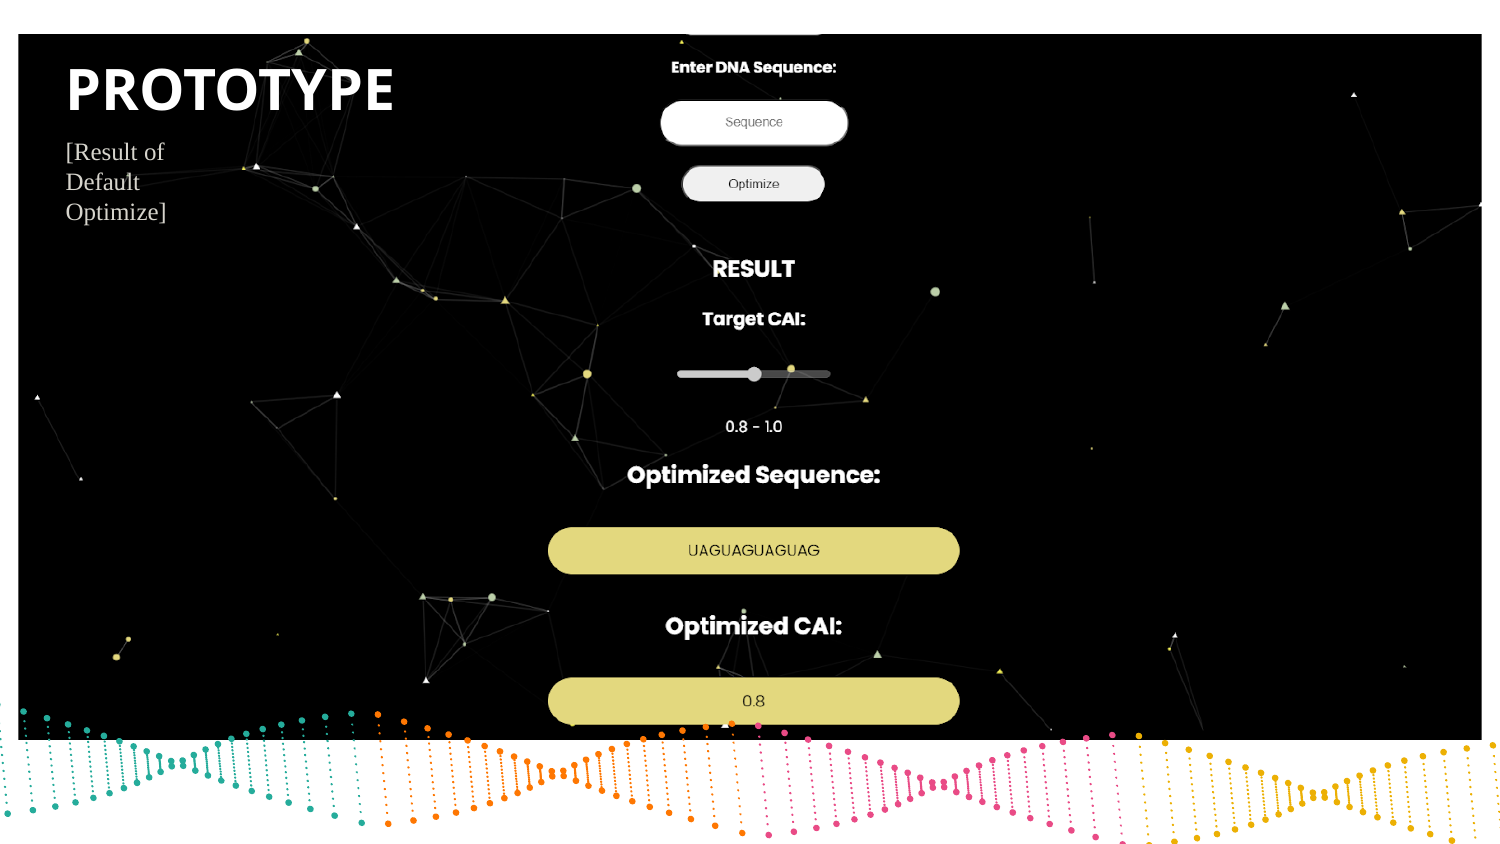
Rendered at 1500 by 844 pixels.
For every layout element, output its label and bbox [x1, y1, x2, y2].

picture [18, 34, 1482, 698]
text_box [0, 698, 1500, 844]
